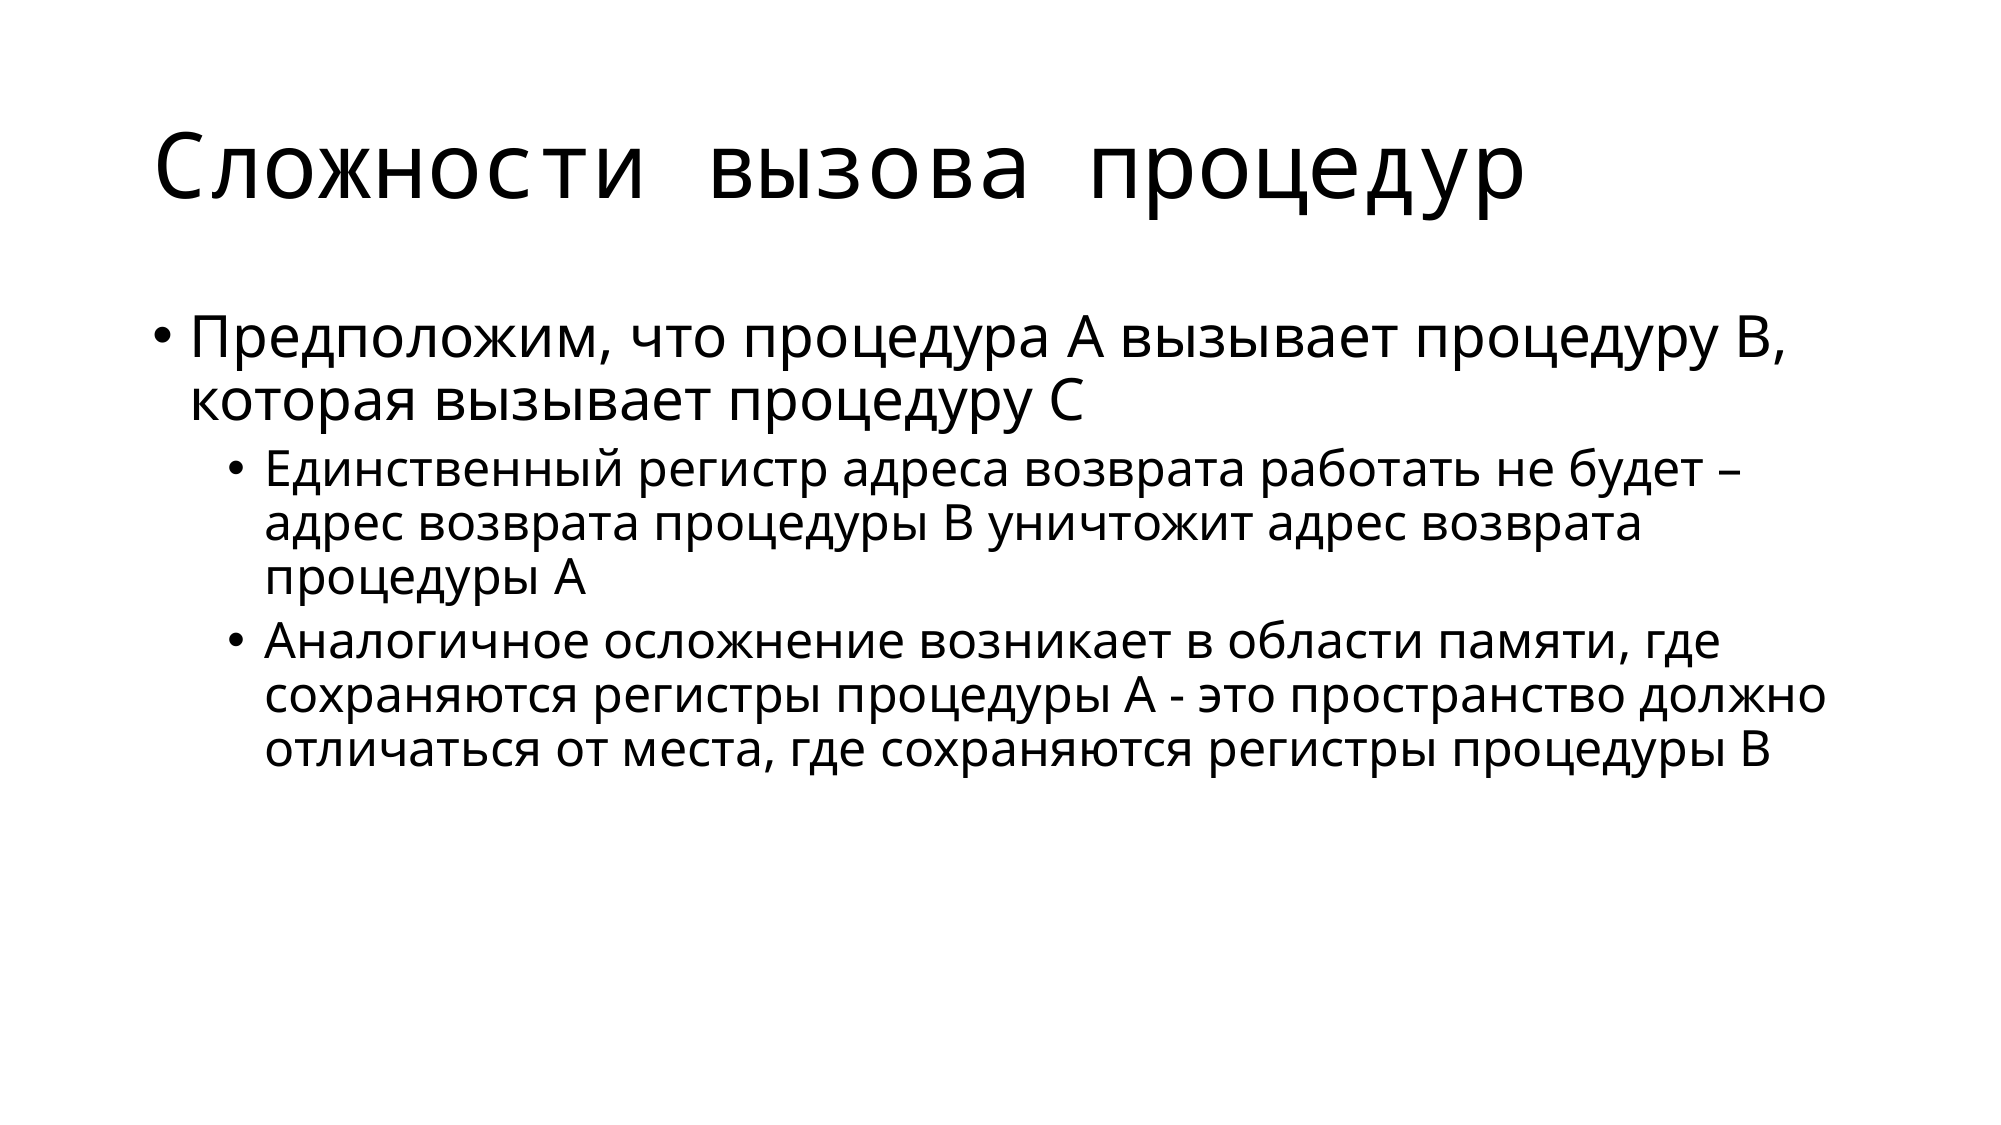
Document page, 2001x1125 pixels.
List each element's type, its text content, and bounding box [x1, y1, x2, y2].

list Предположим, что процедура A вызывает процедуру B, которая вызывает процедуру C Единственный регистр адреса возврата работать не будет – адрес возврата процедуры B уничтожит адрес возврата процедуры A Аналогичное осложнение возникает в области памяти, где сохраняются регистры процедуры A - это пространство должно отличаться от места, где сохраняются регистры процедуры B [137, 299, 1863, 1014]
title Сложности вызова процедур [137, 59, 1863, 278]
